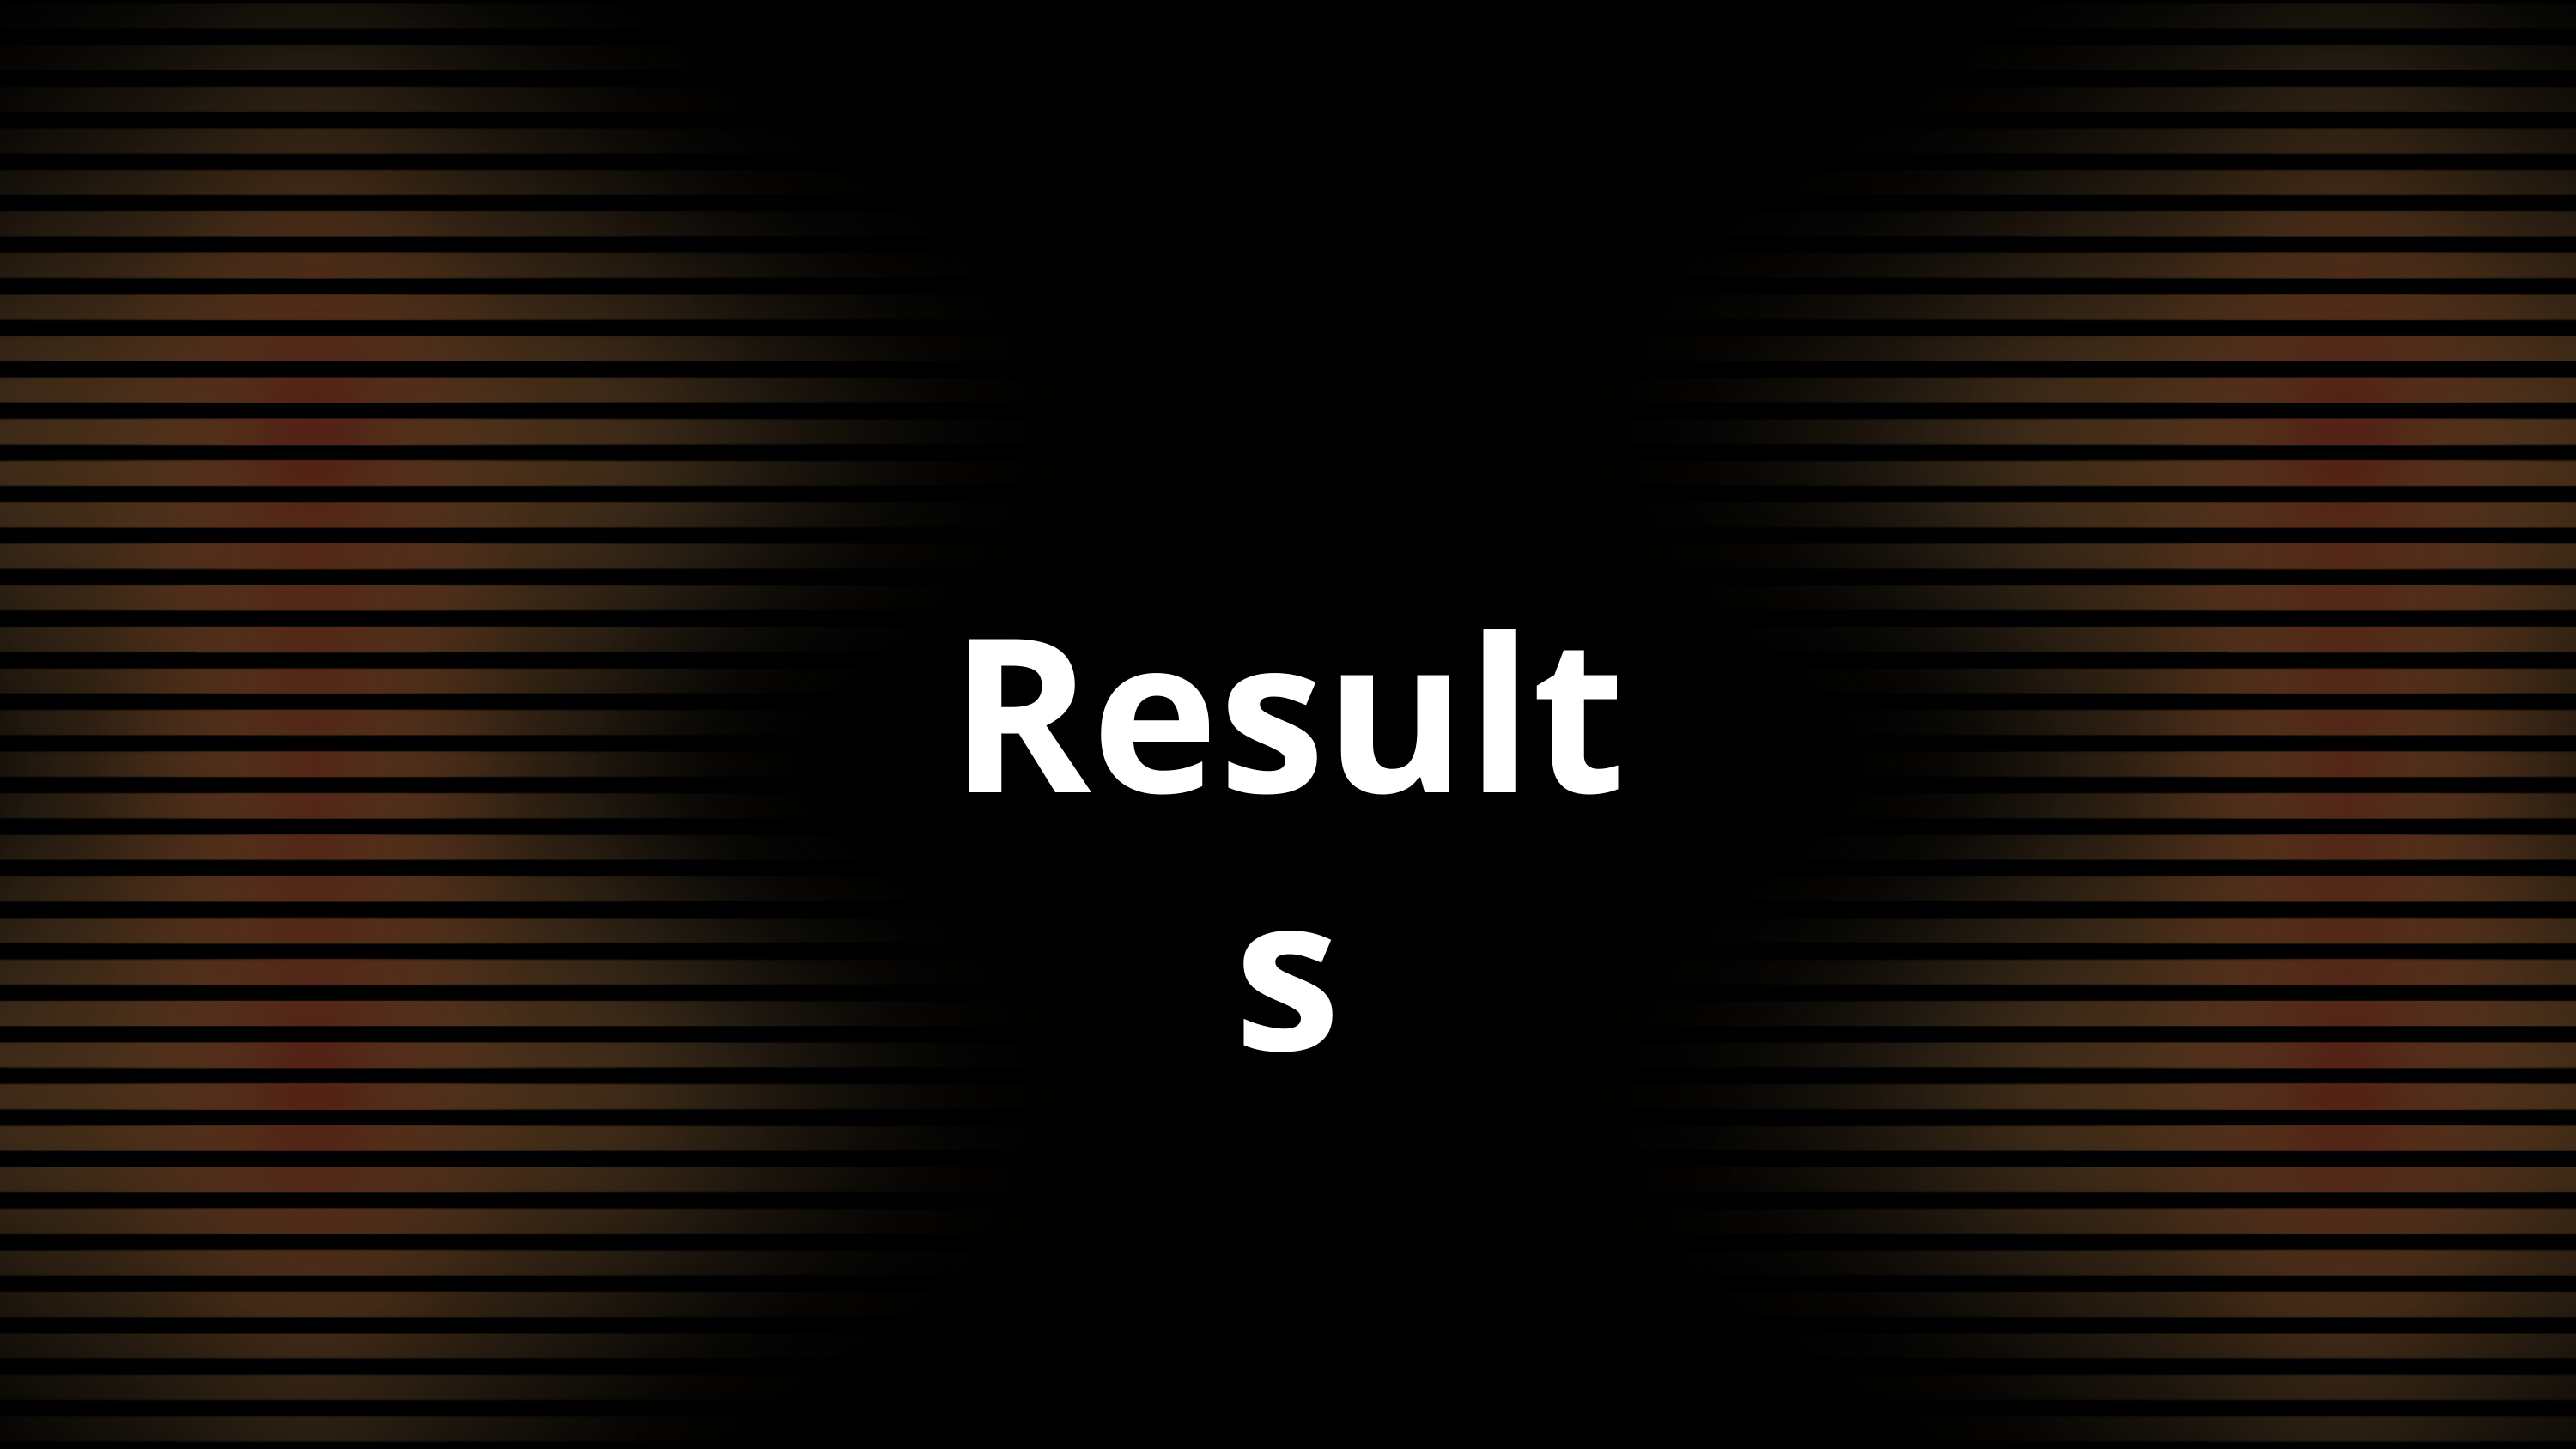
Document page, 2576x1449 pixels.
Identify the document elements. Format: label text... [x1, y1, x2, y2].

text_box Results [904, 565, 1672, 883]
text_box [1515, 0, 2576, 1449]
text_box [0, 0, 1143, 1449]
